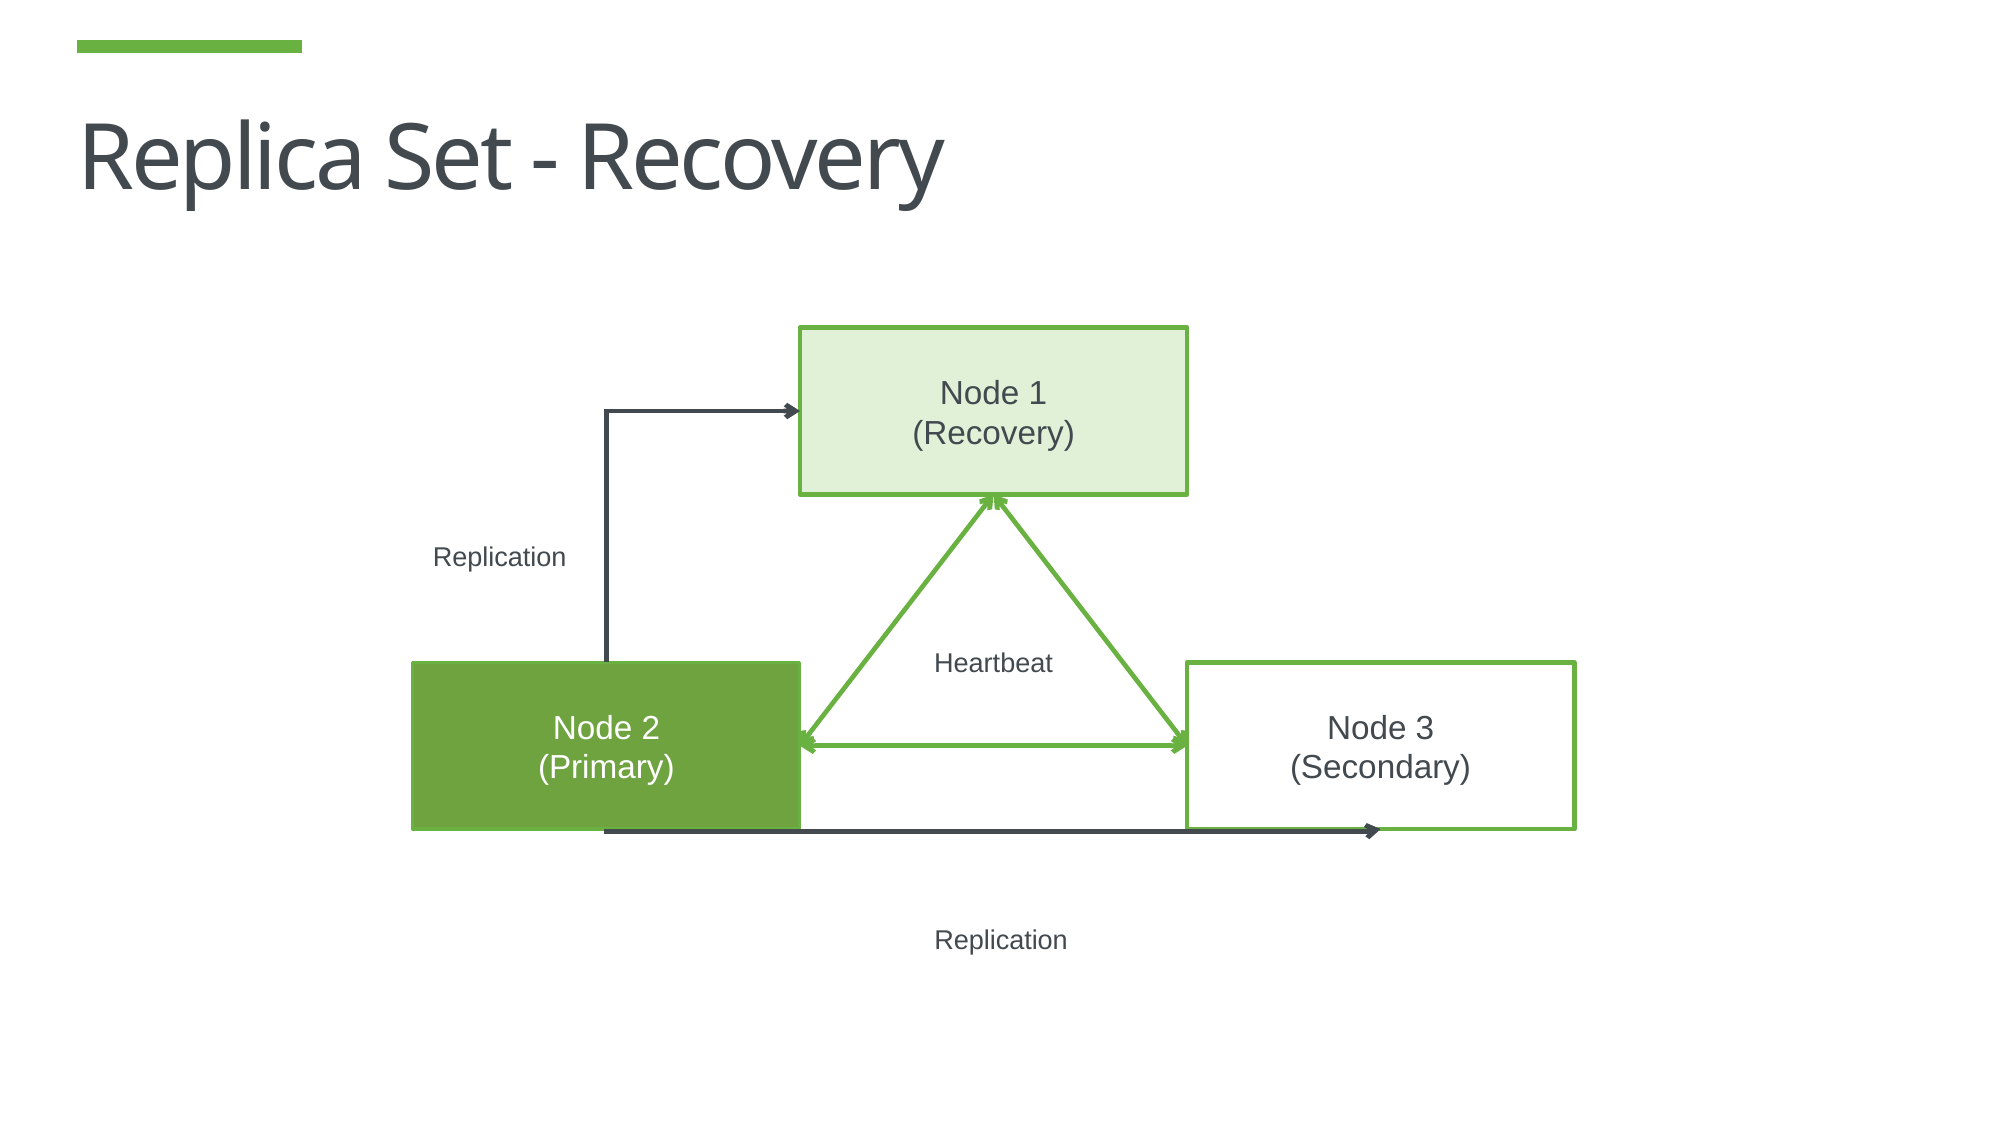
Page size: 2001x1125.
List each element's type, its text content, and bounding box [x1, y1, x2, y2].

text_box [993, 441, 997, 494]
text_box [799, 494, 993, 745]
text_box Replication [997, 912, 1089, 965]
text_box Replication [914, 912, 993, 965]
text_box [993, 746, 997, 1125]
text_box Node 2 (Primary) [412, 662, 800, 830]
text_box Node 3 (Secondary) [1187, 662, 1575, 830]
text_box Node 1 (Recovery) [800, 327, 1188, 494]
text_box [577, 439, 829, 634]
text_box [993, 494, 1188, 745]
text_box Replication [412, 529, 577, 582]
title Replica Set - Recovery [62, 0, 1788, 218]
